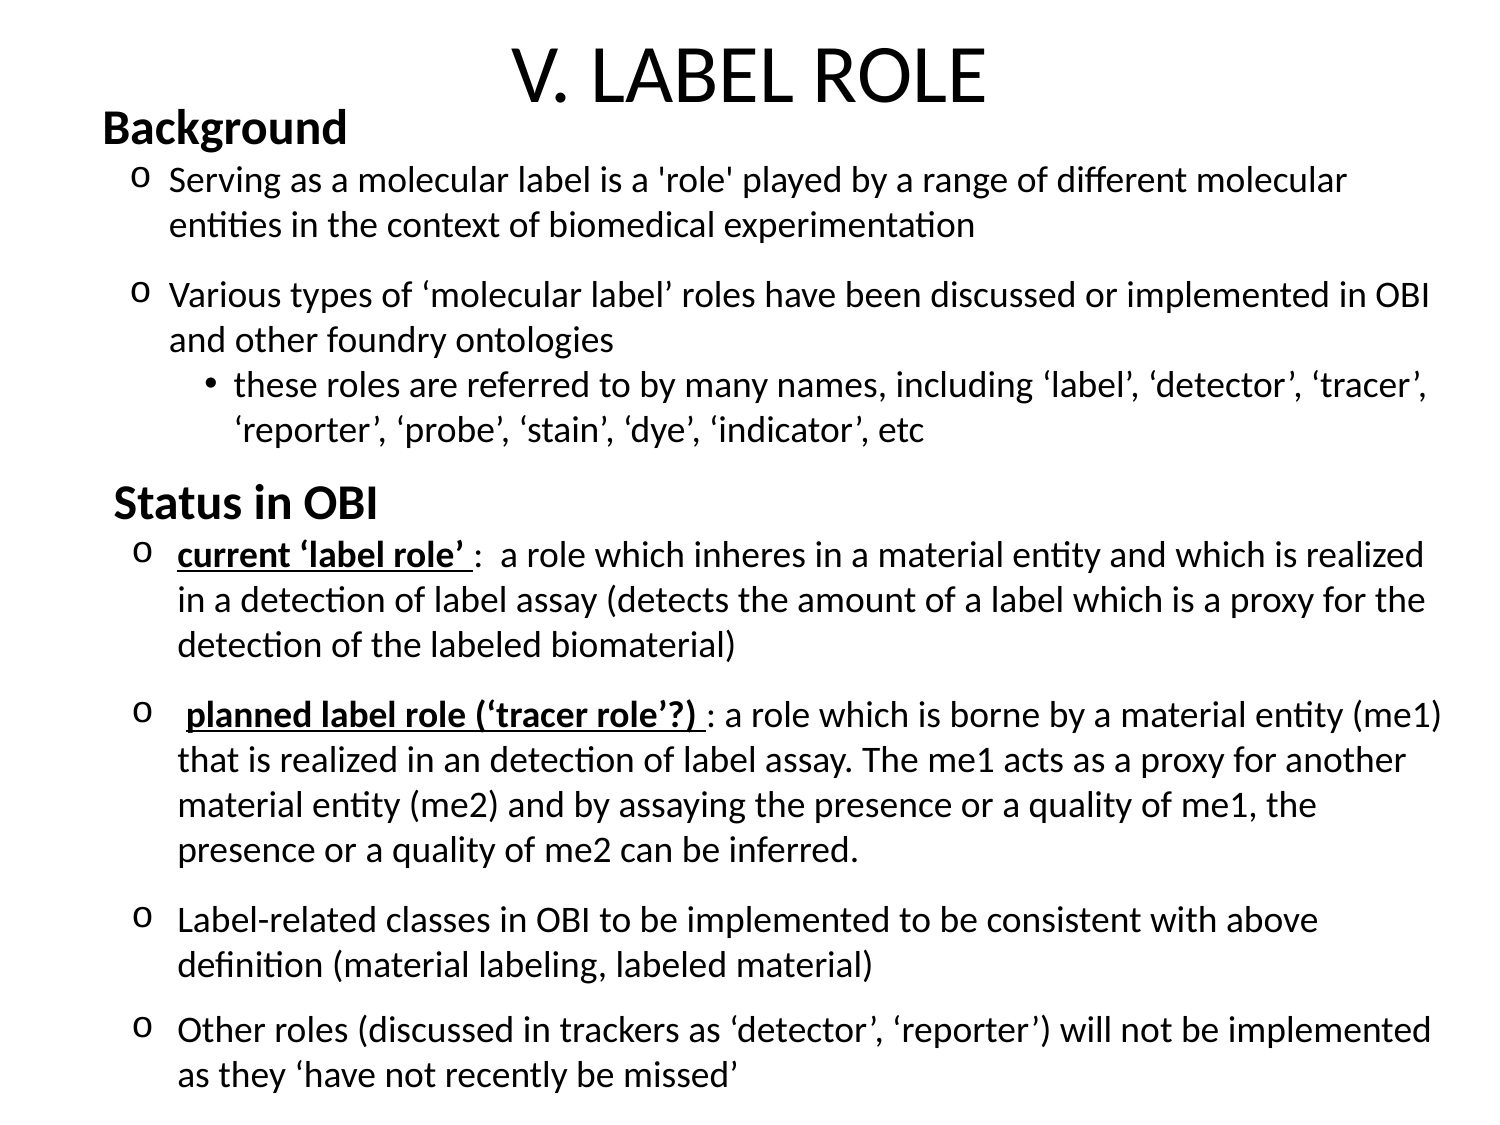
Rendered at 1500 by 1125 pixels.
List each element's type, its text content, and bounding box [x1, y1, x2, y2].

text_box Background Serving as a molecular label is a 'role' played by a range of different molecular entities in the context of biomedical experimentation Various types of ‘molecular label’ roles have been discussed or implemented in OBI and other foundry ontologies these roles are referred to by many names, including ‘label’, ‘detector’, ‘tracer’, ‘reporter’, ‘probe’, ‘stain’, ‘dye’, ‘indicator’, etc Status in OBI current ‘label role’ : a role which inheres in a material entity and which is realized in a detection of label assay (detects the amount of a label which is a proxy for the detection of the labeled biomaterial) planned label role (‘tracer role’?) : a role which is borne by a material entity (me1) that is realized in an detection of label assay. The me1 acts as a proxy for another material entity (me2) and by assaying the presence or a quality of me1, the presence or a quality of me2 can be inferred. Label-related classes in OBI to be implemented to be consistent with above definition (material labeling, labeled material) Other roles (discussed in trackers as ‘detector’, ‘reporter’) will not be implemented as they ‘have not recently be missed’ [87, 87, 1463, 1103]
text_box V. LABEL ROLE [74, 0, 1425, 163]
